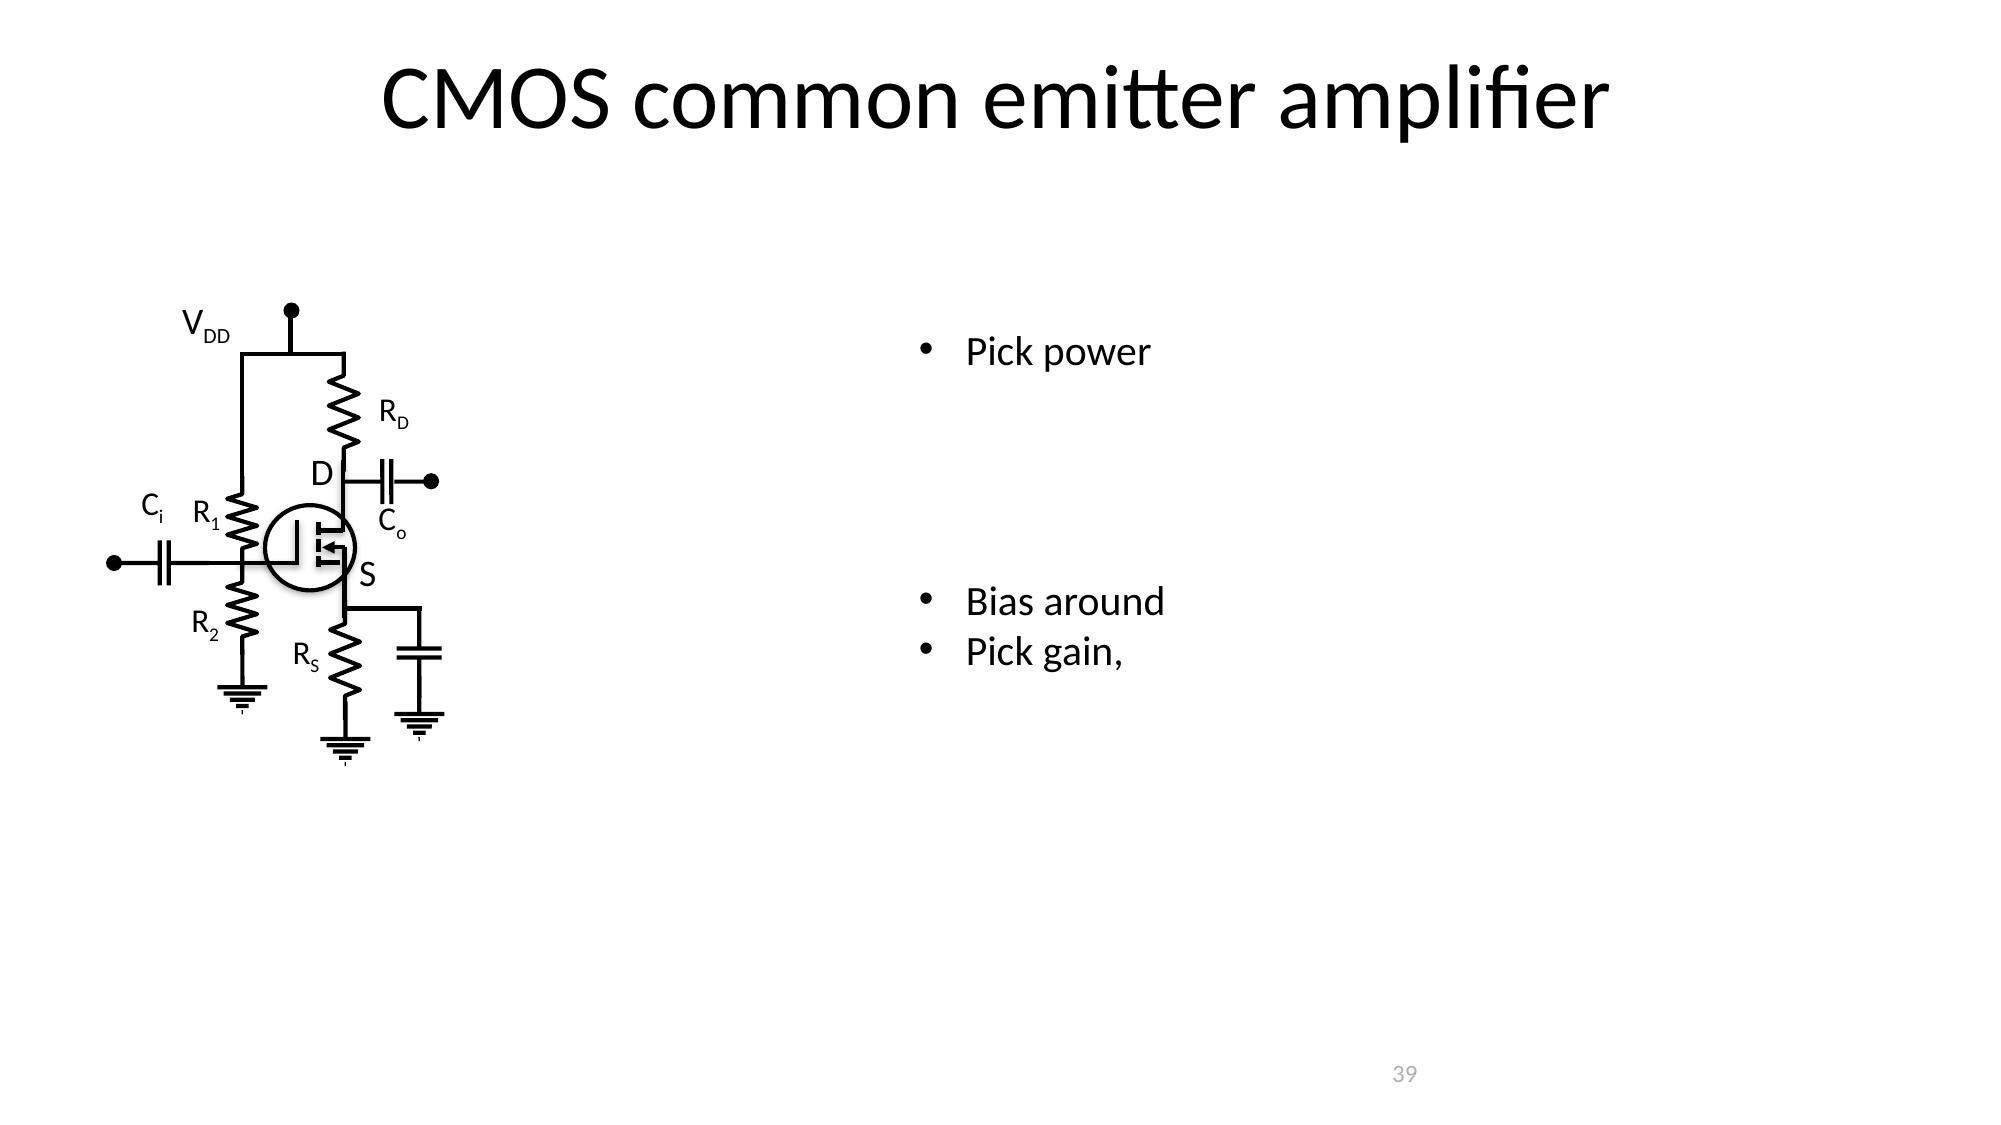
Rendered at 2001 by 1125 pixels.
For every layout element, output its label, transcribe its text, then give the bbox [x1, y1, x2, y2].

slide_number 39 [1074, 738, 1425, 1125]
text_box CMOS common emitter amplifier [41, 29, 1953, 155]
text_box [106, 289, 445, 765]
